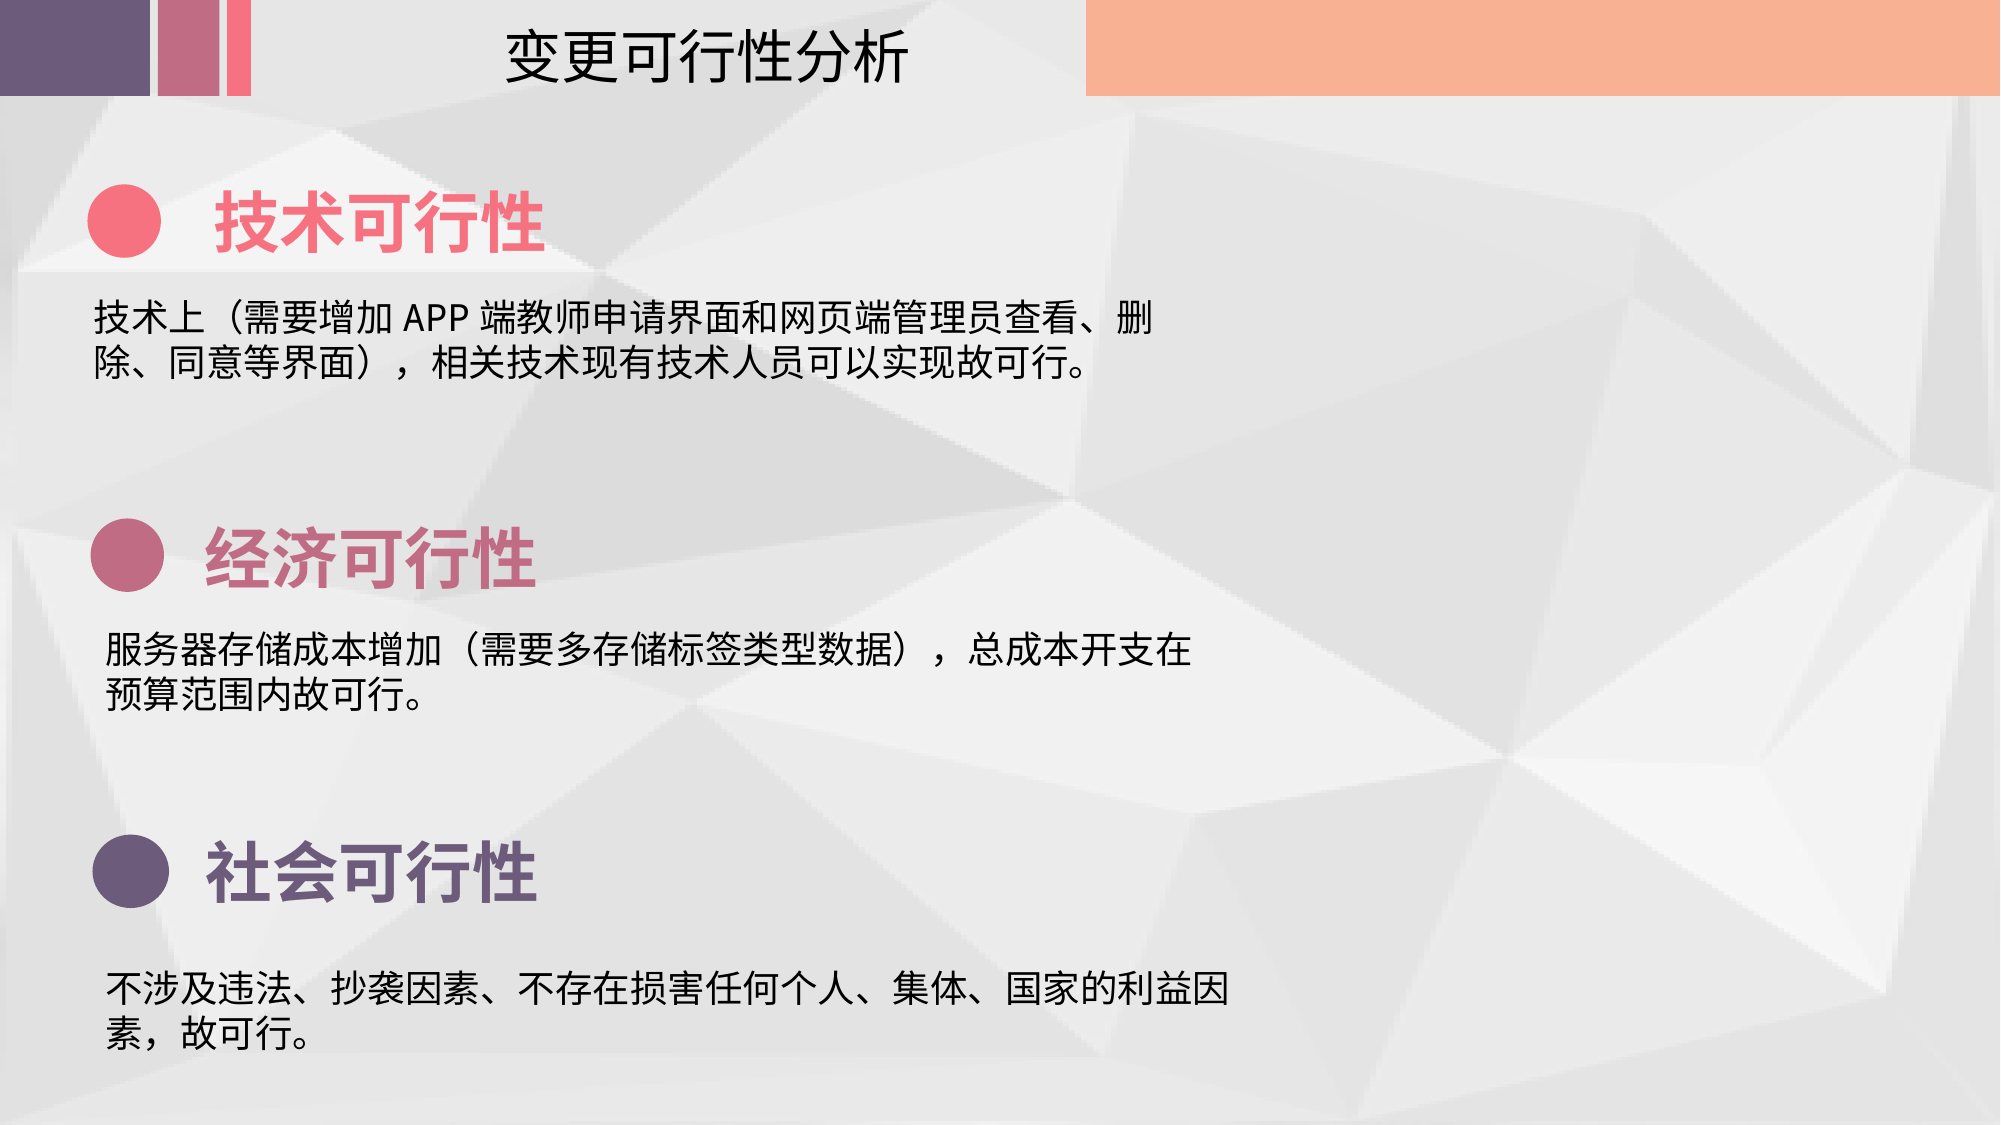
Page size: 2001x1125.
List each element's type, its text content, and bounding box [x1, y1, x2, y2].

text_box 服务器存储成本增加（需要多存储标签类型数据），总成本开支在预算范围内故可行。 [90, 618, 1211, 724]
text_box [1086, 0, 2000, 96]
text_box [0, 0, 150, 96]
text_box [90, 518, 164, 592]
text_box 社会可行性 [190, 823, 555, 918]
text_box [157, 0, 220, 96]
text_box 技术可行性 [198, 173, 820, 268]
text_box [92, 834, 170, 909]
picture [0, 0, 2001, 1125]
text_box 技术上（需要增加APP端教师申请界面和网页端管理员查看、删除、同意等界面），相关技术现有技术人员可以实现故可行。 [78, 286, 1181, 391]
text_box 不涉及违法、抄袭因素、不存在损害任何个人、集体、国家的利益因素，故可行。 [90, 957, 1246, 1062]
text_box 经济可行性 [189, 509, 829, 605]
text_box 变更可行性分析 [488, 12, 927, 98]
text_box [227, 0, 251, 96]
text_box [87, 184, 161, 258]
